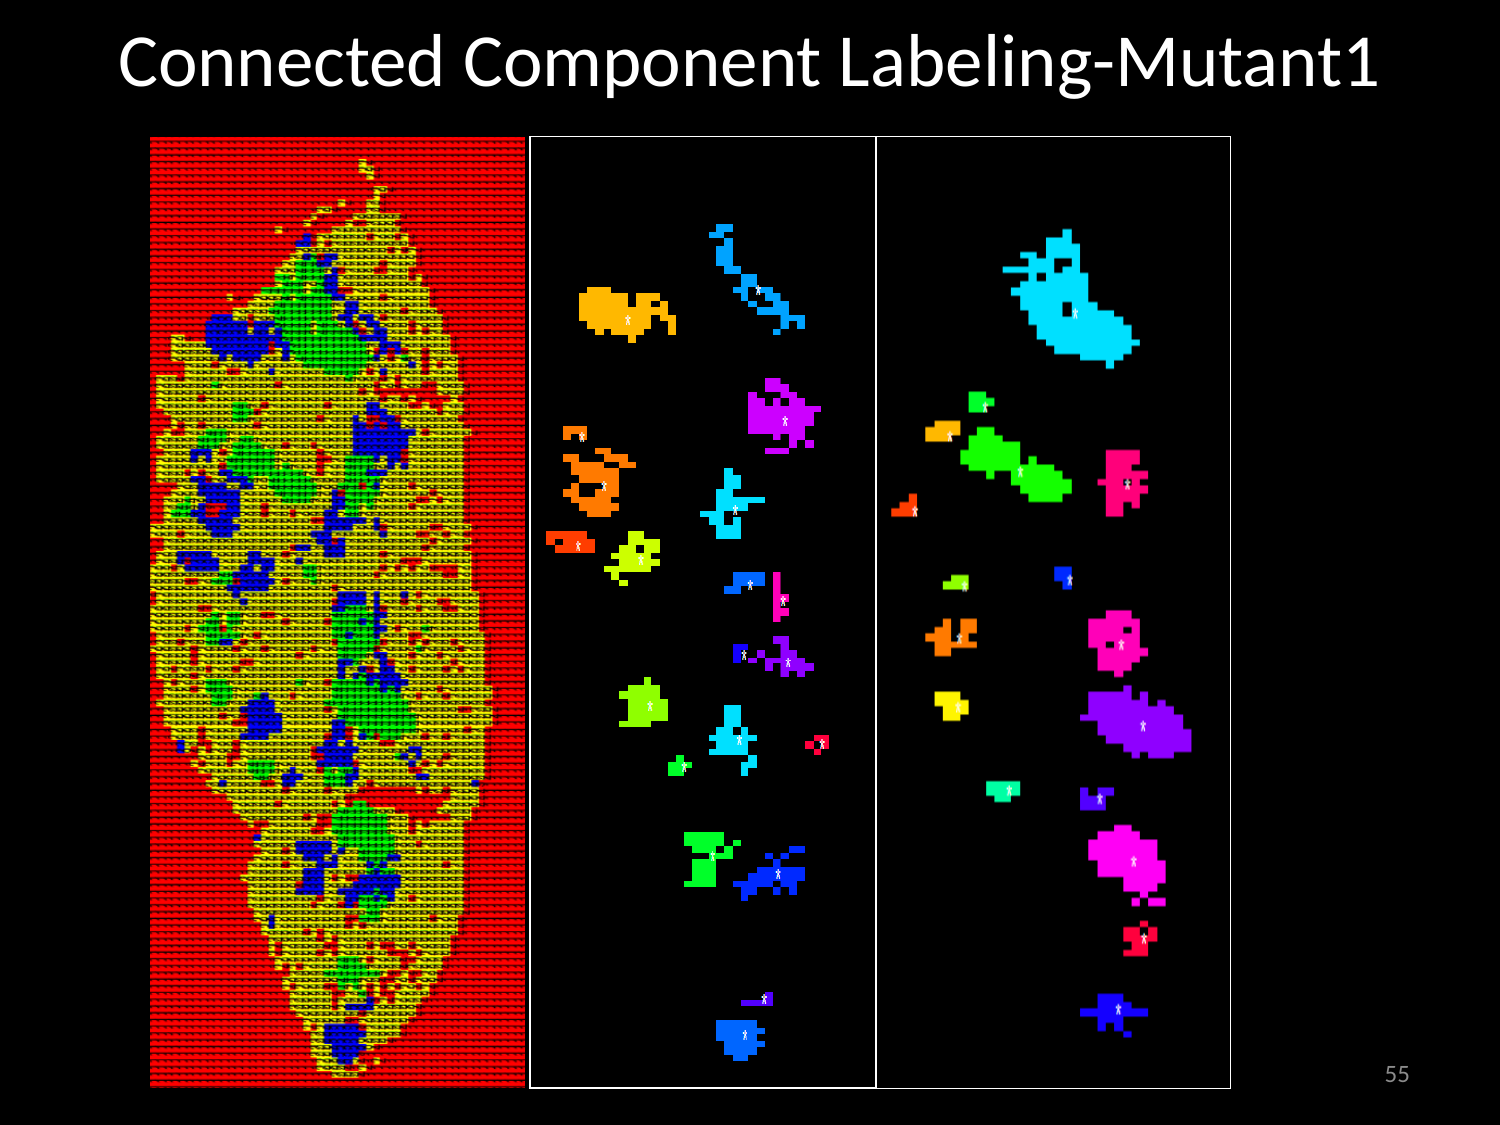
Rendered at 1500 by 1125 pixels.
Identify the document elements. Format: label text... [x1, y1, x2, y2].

picture [0, 137, 1230, 1089]
title Connected Component Labeling-Mutant1 [75, 0, 1425, 150]
slide_number 55 [1074, 1042, 1425, 1103]
